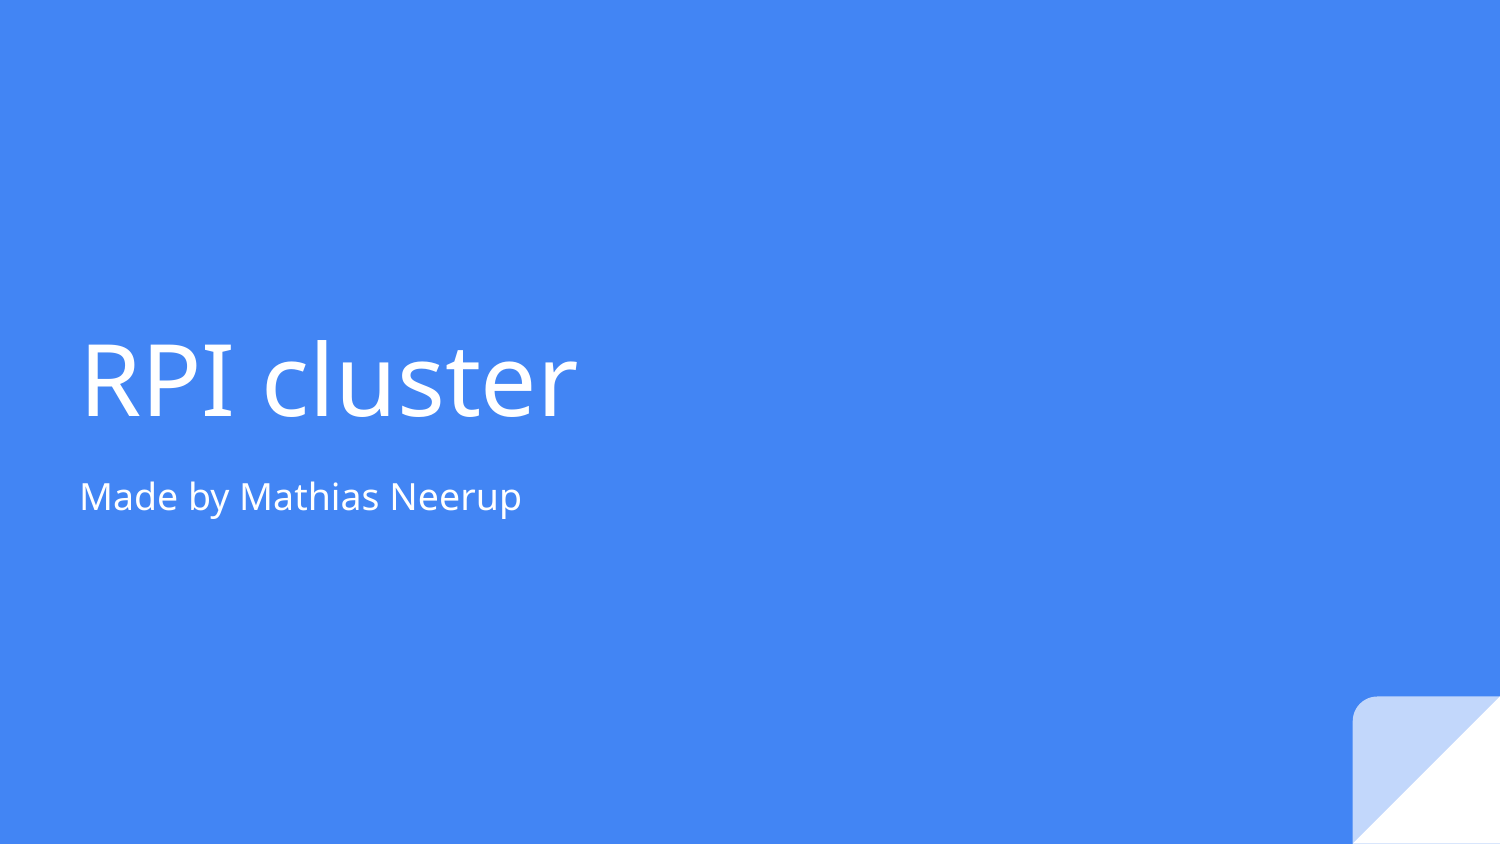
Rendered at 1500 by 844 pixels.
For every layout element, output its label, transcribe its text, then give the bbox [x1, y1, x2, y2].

title RPI cluster [64, 298, 1413, 452]
subtitle Made by Mathias Neerup [64, 457, 1413, 529]
